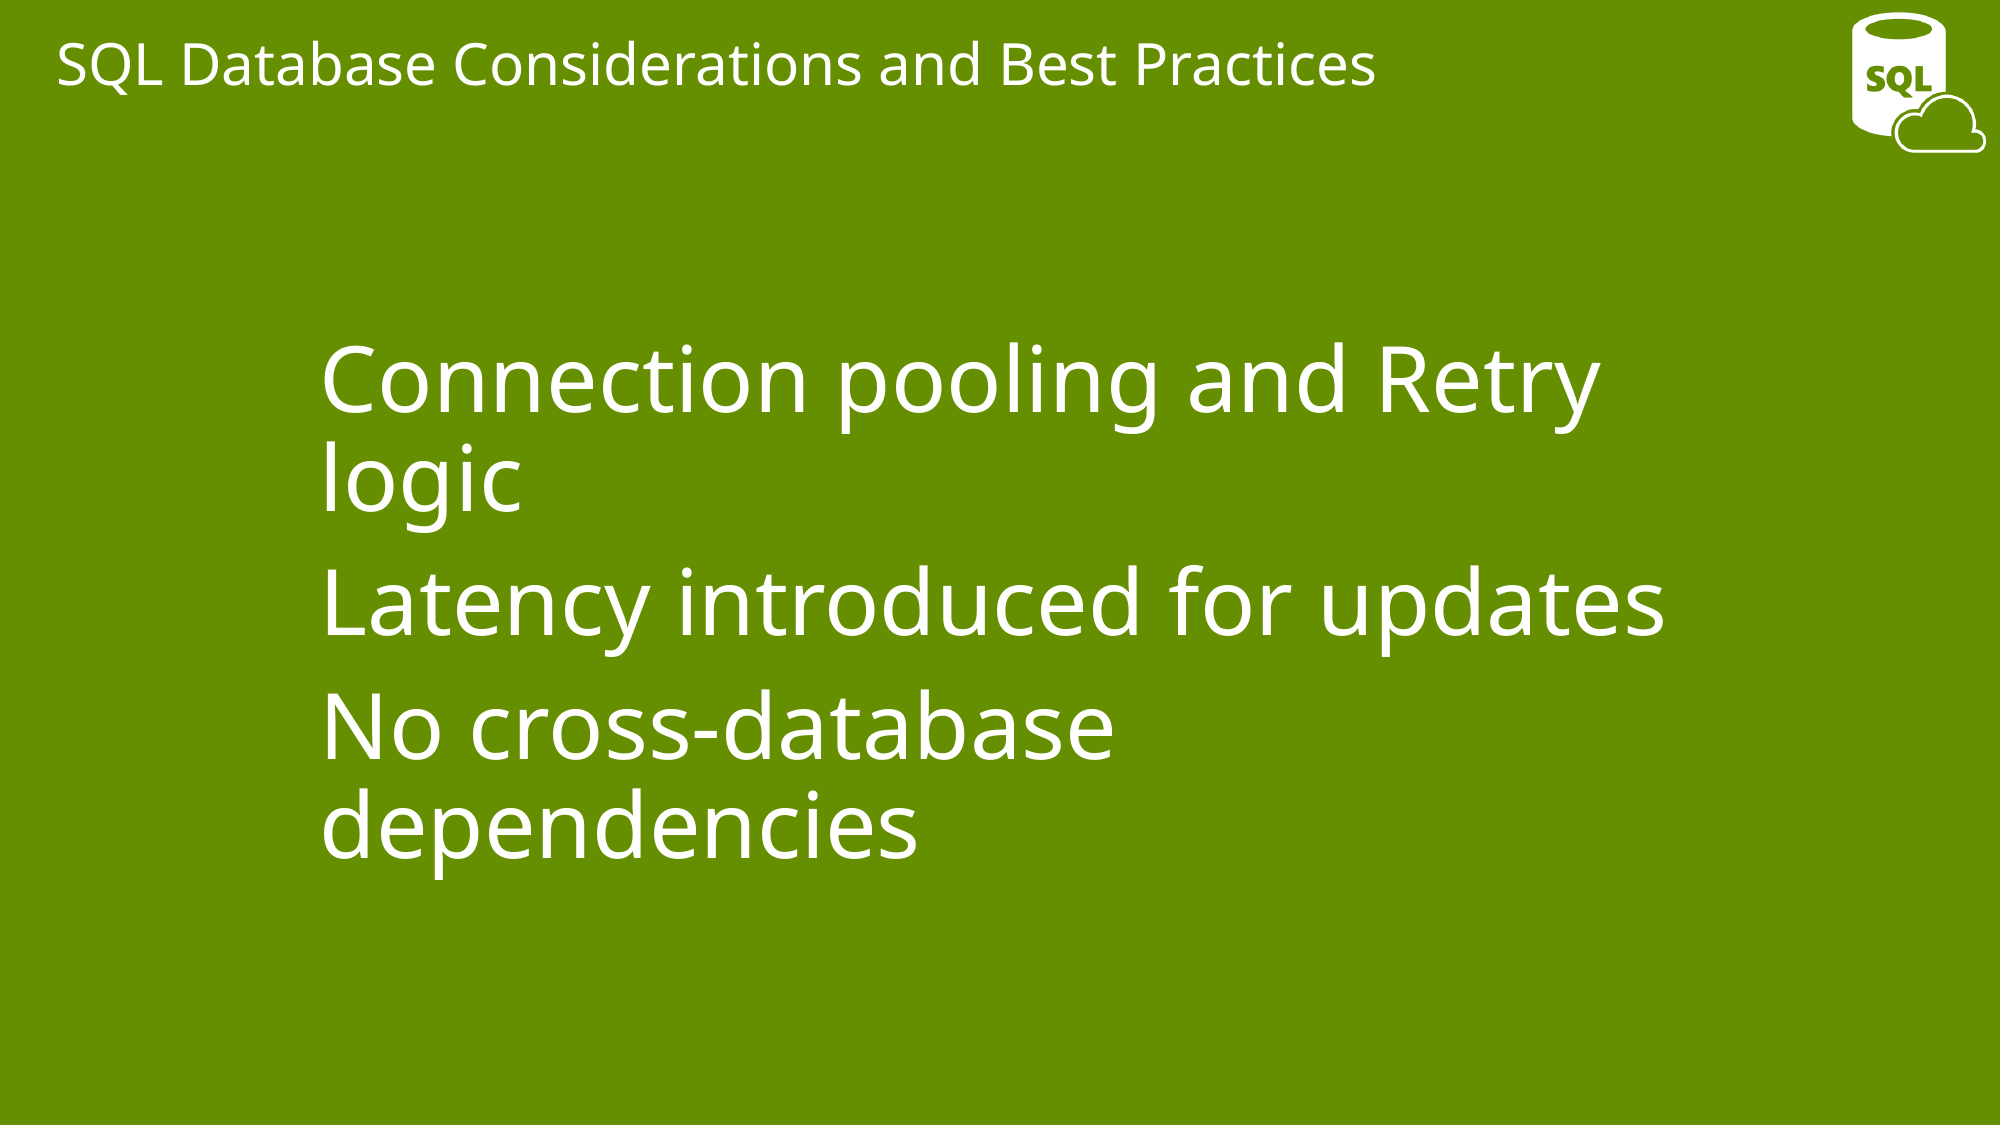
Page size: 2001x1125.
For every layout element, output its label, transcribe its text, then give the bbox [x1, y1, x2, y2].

picture [1851, 11, 1986, 153]
title SQL Database Considerations and Best Practices [0, 0, 2000, 134]
list Connection pooling and Retry logic Latency introduced for updates No cross-database dependencies [304, 86, 1696, 1125]
